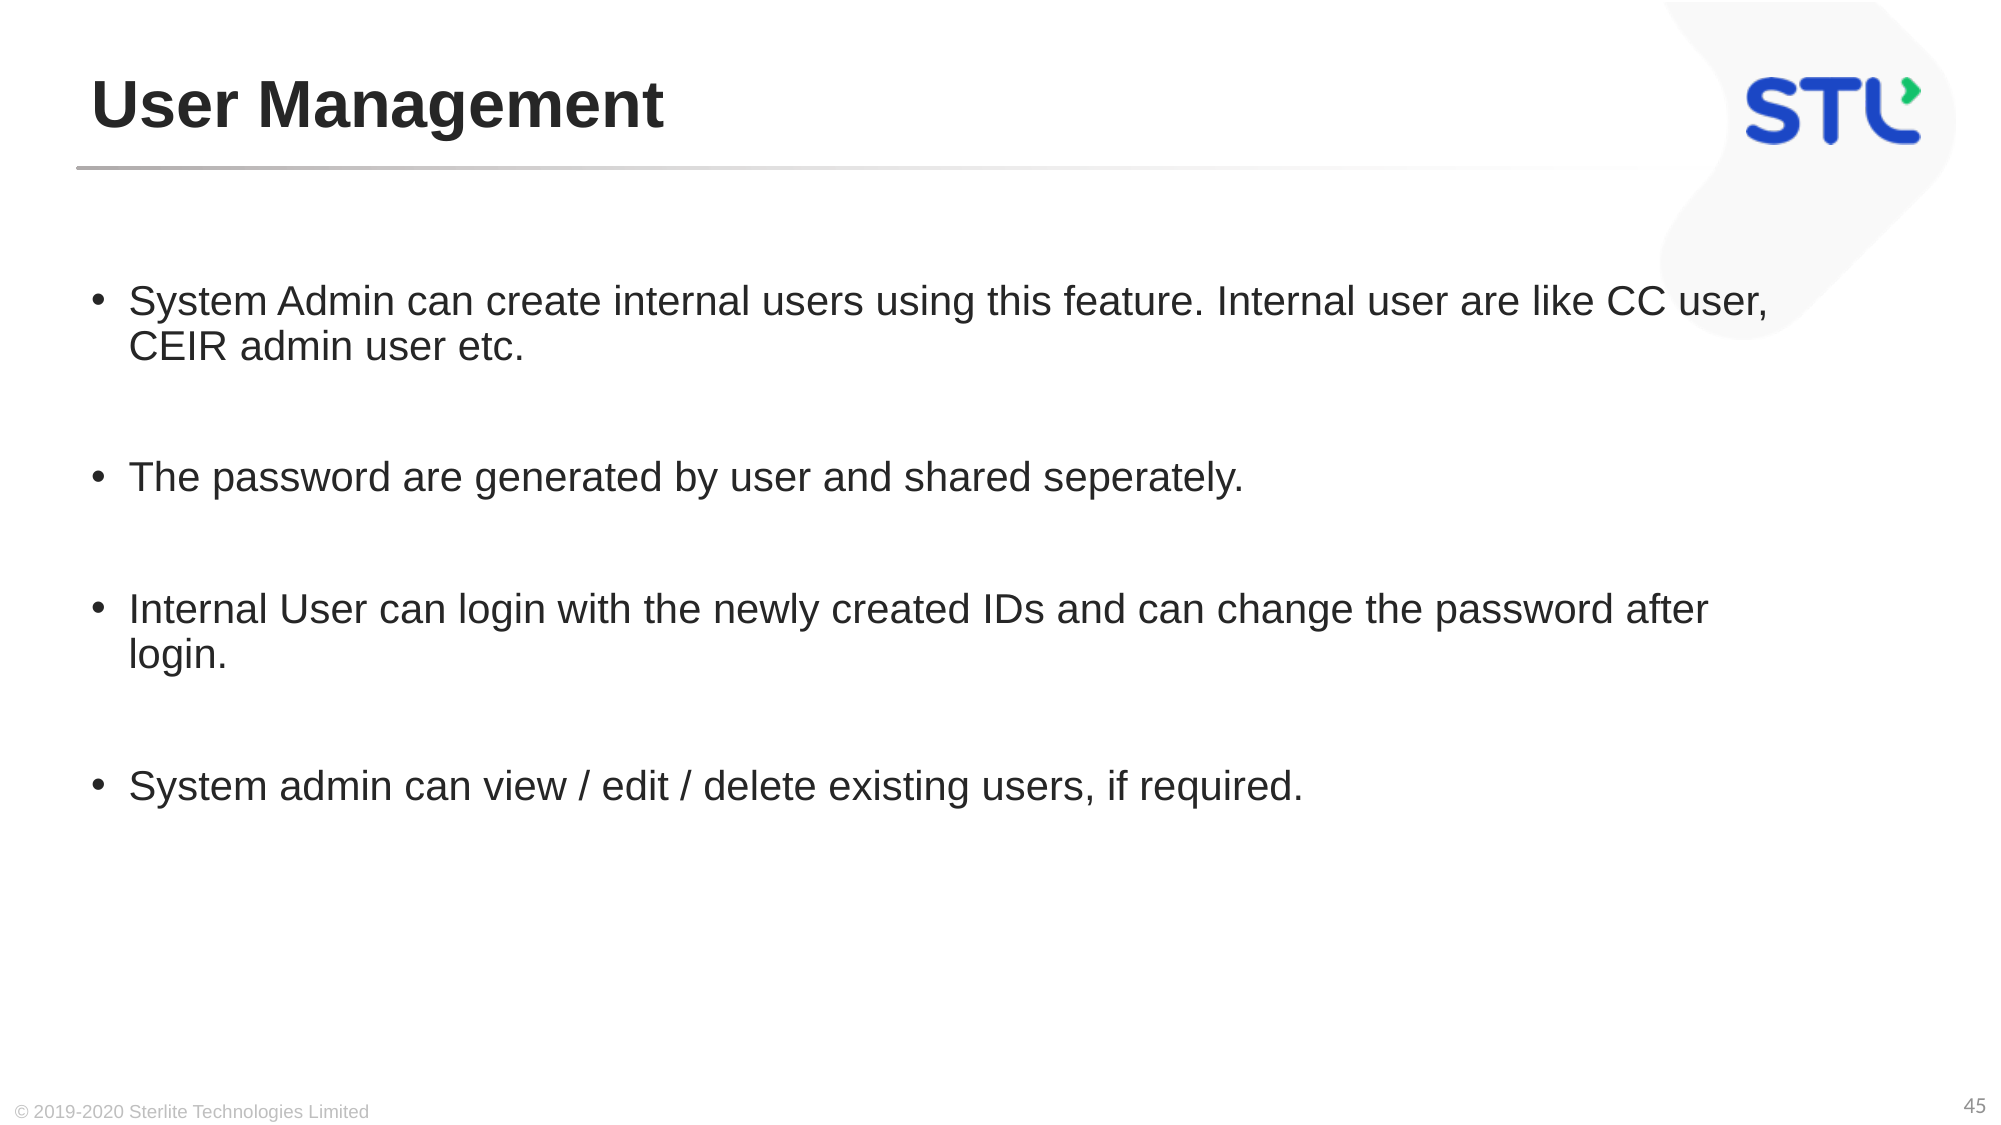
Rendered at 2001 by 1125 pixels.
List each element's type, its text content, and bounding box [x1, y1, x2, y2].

list System Admin can create internal users using this feature. Internal user are like CC user, CEIR admin user etc. The password are generated by user and shared seperately. Internal User can login with the newly created IDs and can change the password after login. System admin can view / edit / delete existing users, if required. [76, 271, 1829, 971]
picture [1746, 77, 1921, 145]
slide_number 45 [1955, 1083, 1997, 1122]
title User Management [76, 35, 1564, 167]
footer © 2019-2020 Sterlite Technologies Limited [0, 1083, 455, 1125]
